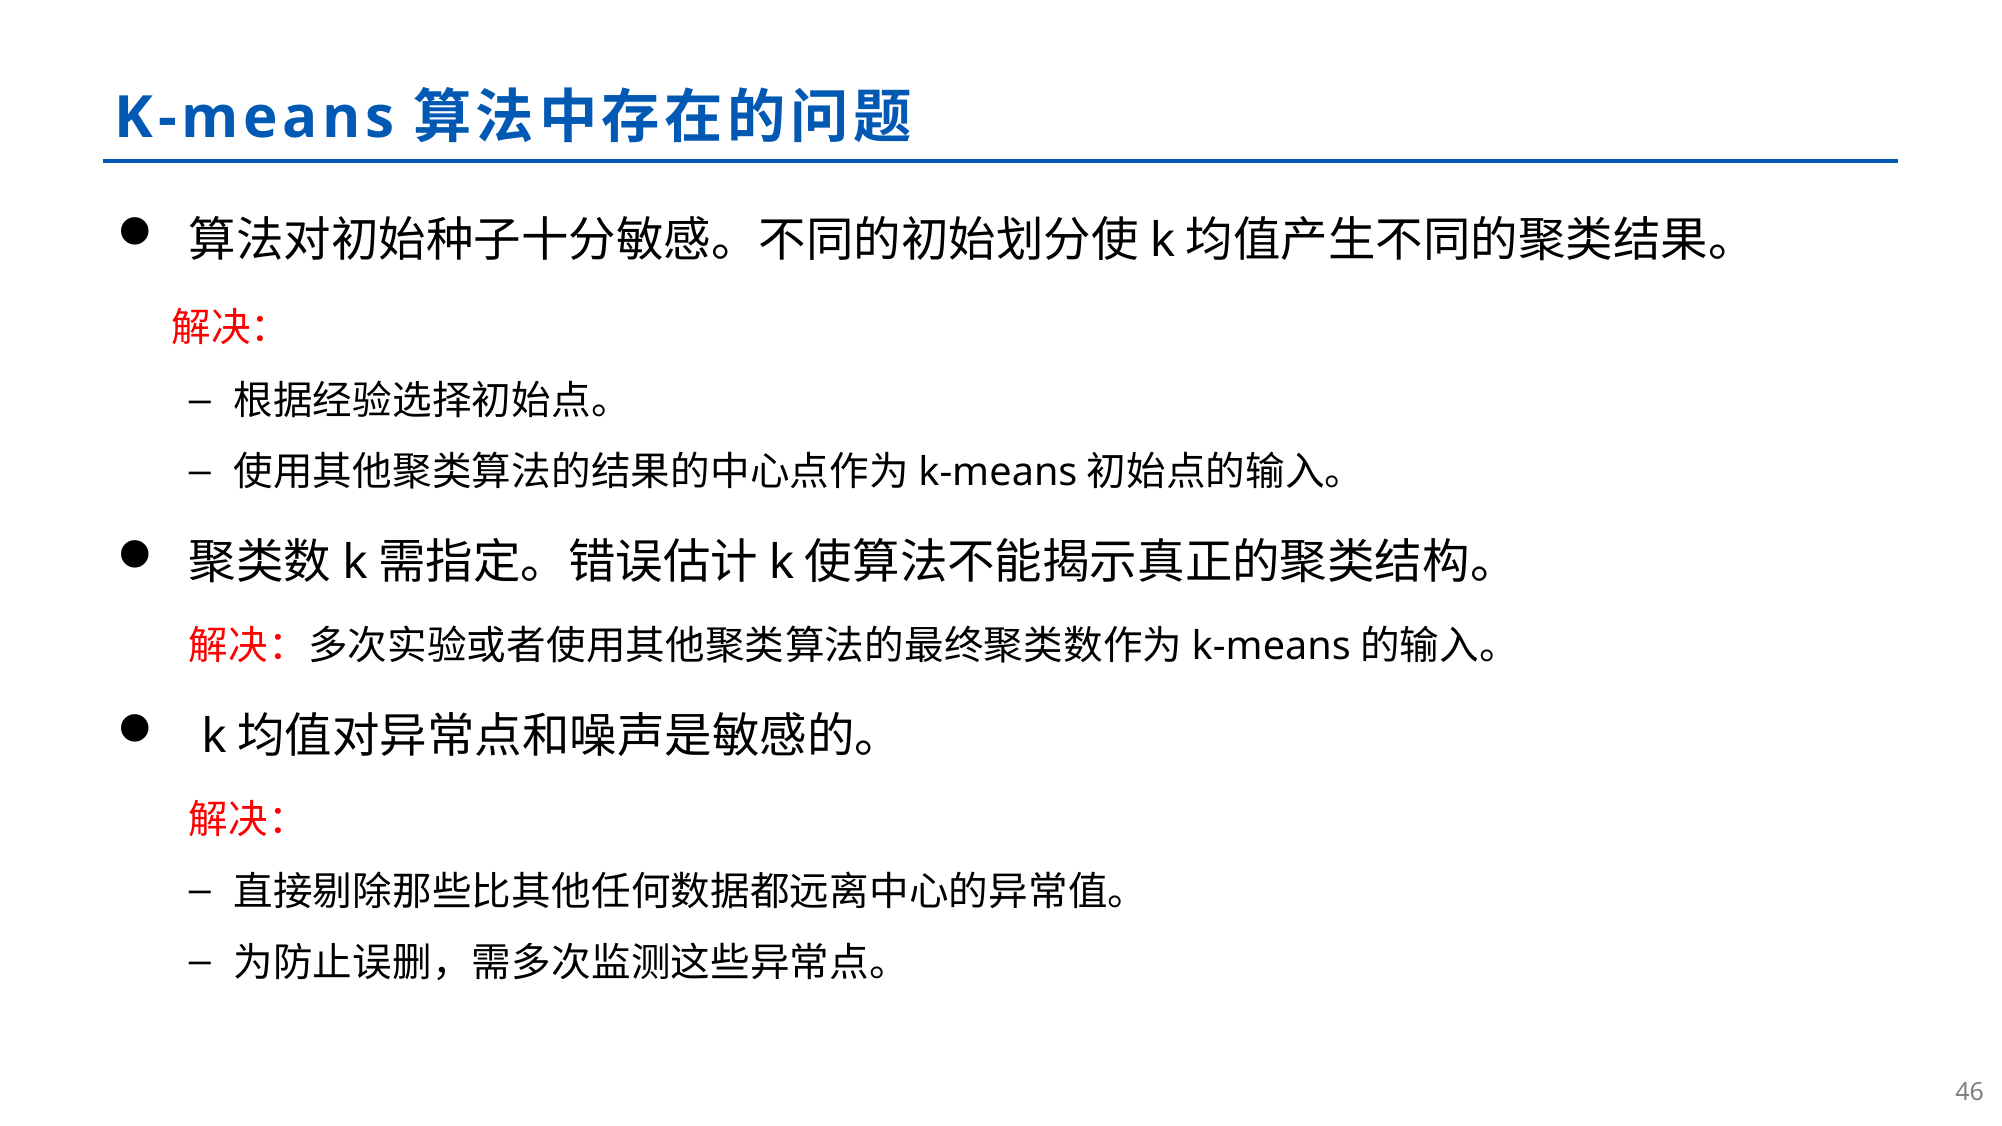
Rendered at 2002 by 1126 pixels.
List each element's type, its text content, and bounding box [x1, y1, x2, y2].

slide_number 45 [1532, 1065, 1999, 1119]
list 算法对初始种子十分敏感。不同的初始划分使k均值产生不同的聚类结果。 解决： 根据经验选择初始点。 使用其他聚类算法的结果的中心点作为k-means初始点的输入。 聚类数k需指定。错误估计k使算法不能揭示真正的聚类结构。 解决：多次实验或者使用其他聚类算法的最终聚类数作为k-means的输入。 k均值对异常点和噪声是敏感的。 解决： 直接剔除那些比其他任何数据都远离中心的异常值。 为防止误删，需多次监测这些异常点。 [102, 172, 1899, 1000]
title K-means算法中存在的问题 [99, 54, 1901, 173]
